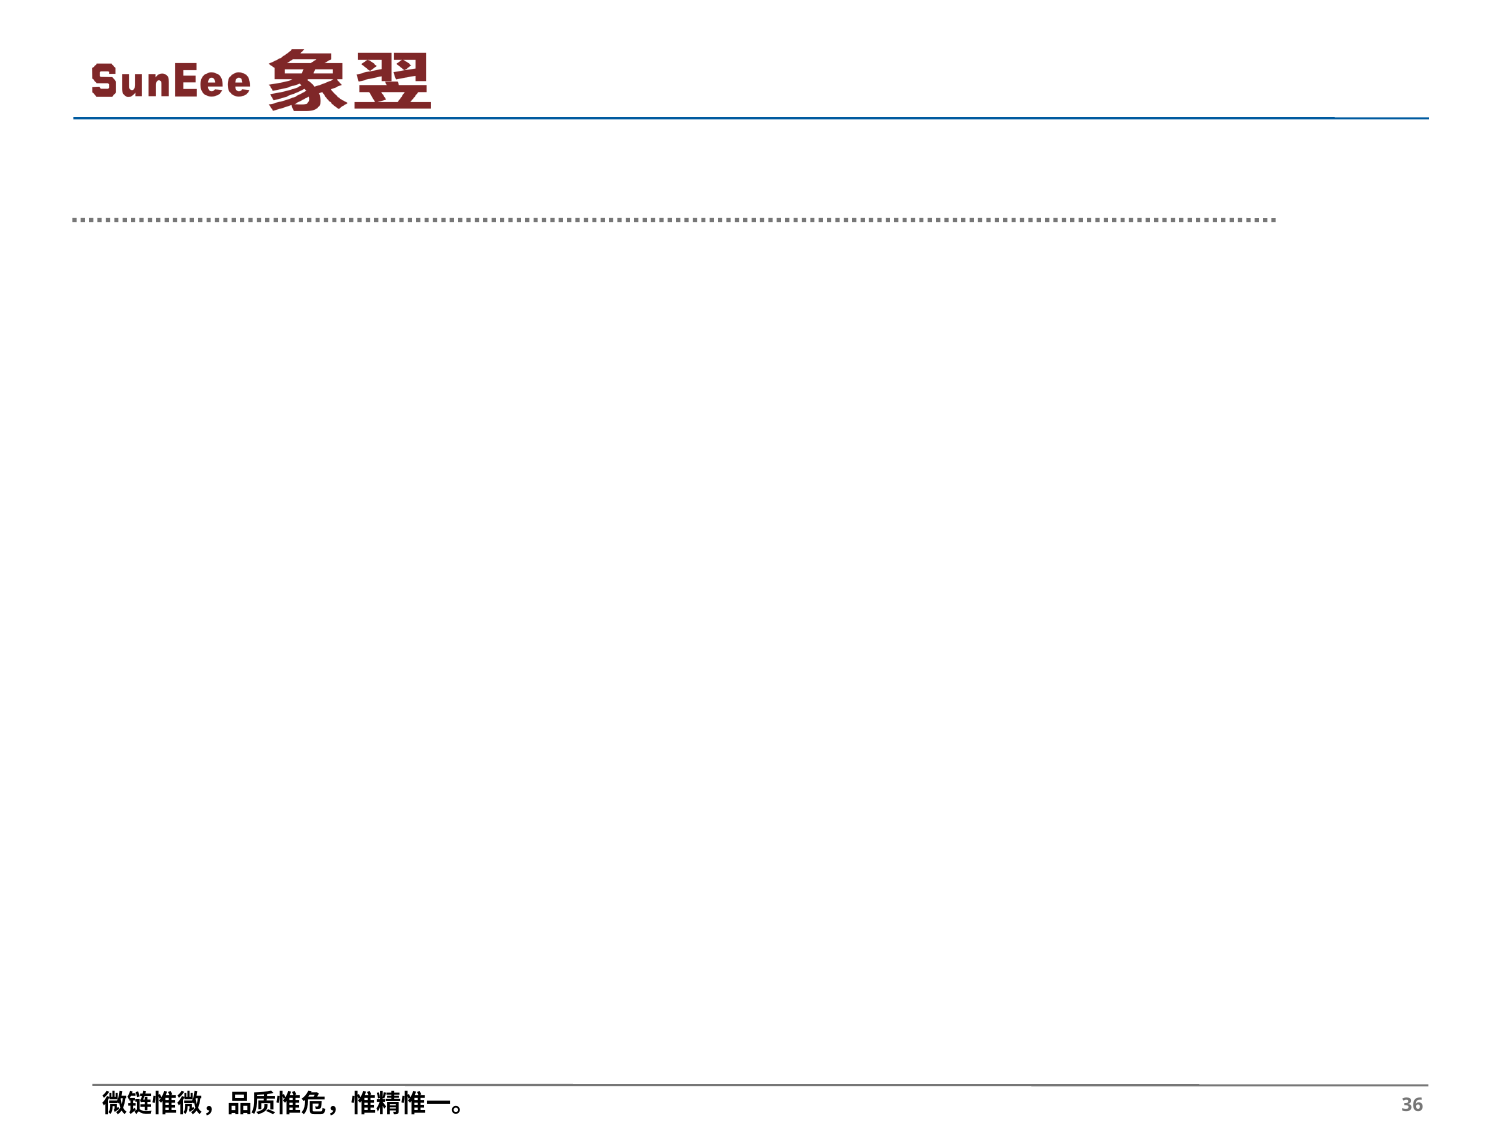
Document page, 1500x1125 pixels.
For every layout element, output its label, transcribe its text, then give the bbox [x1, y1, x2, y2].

picture [92, 49, 431, 111]
slide_number 36 [1130, 1084, 1444, 1122]
